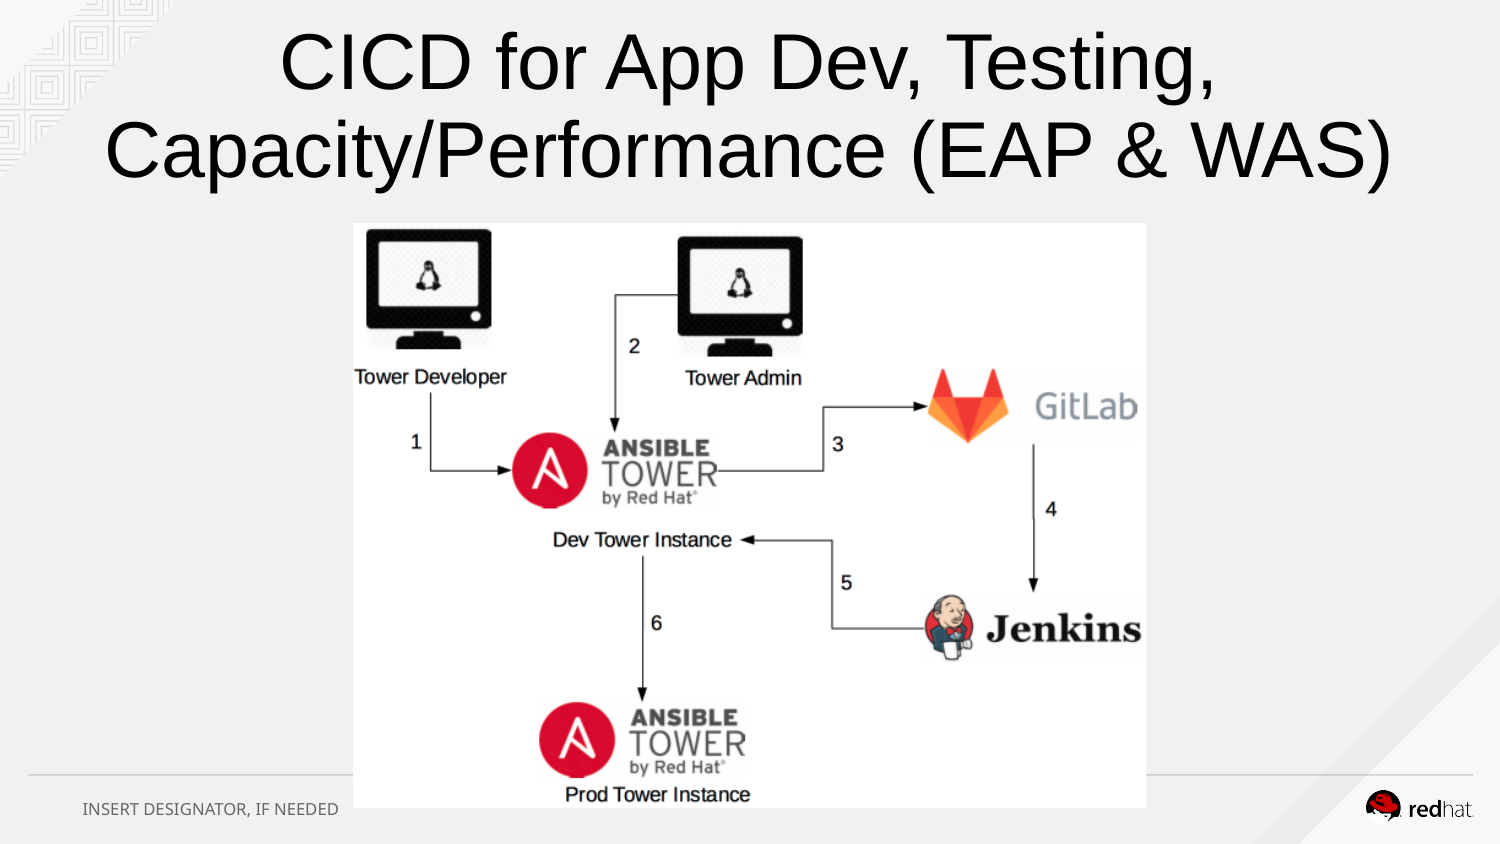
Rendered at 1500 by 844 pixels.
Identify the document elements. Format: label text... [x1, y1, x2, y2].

text_box CICD for App Dev, Testing, Capacity/Performance (EAP & WAS) [74, 33, 1425, 175]
picture [0, 0, 1500, 844]
